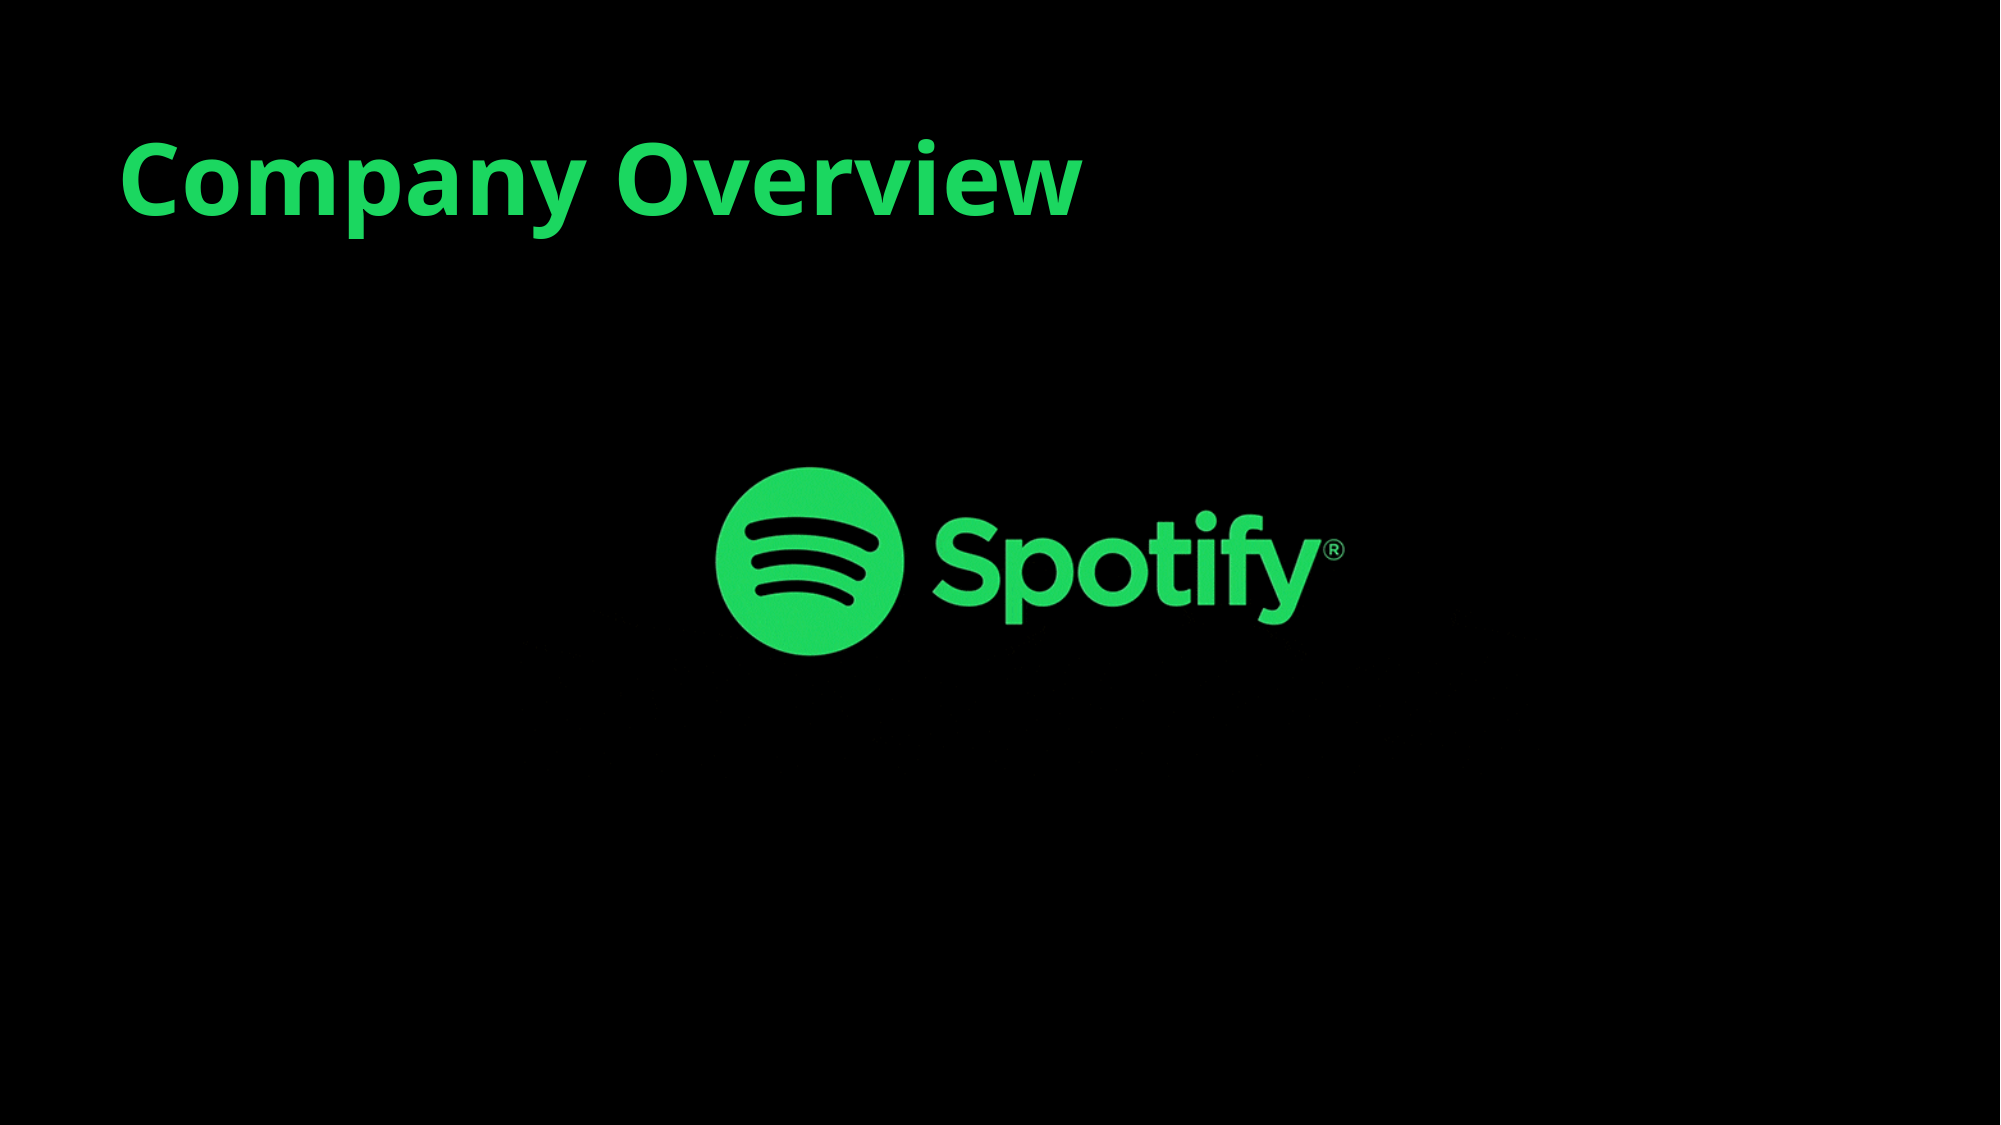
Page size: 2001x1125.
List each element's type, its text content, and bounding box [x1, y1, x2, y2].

picture [518, 332, 1543, 779]
text_box Company Overview [103, 107, 1101, 243]
